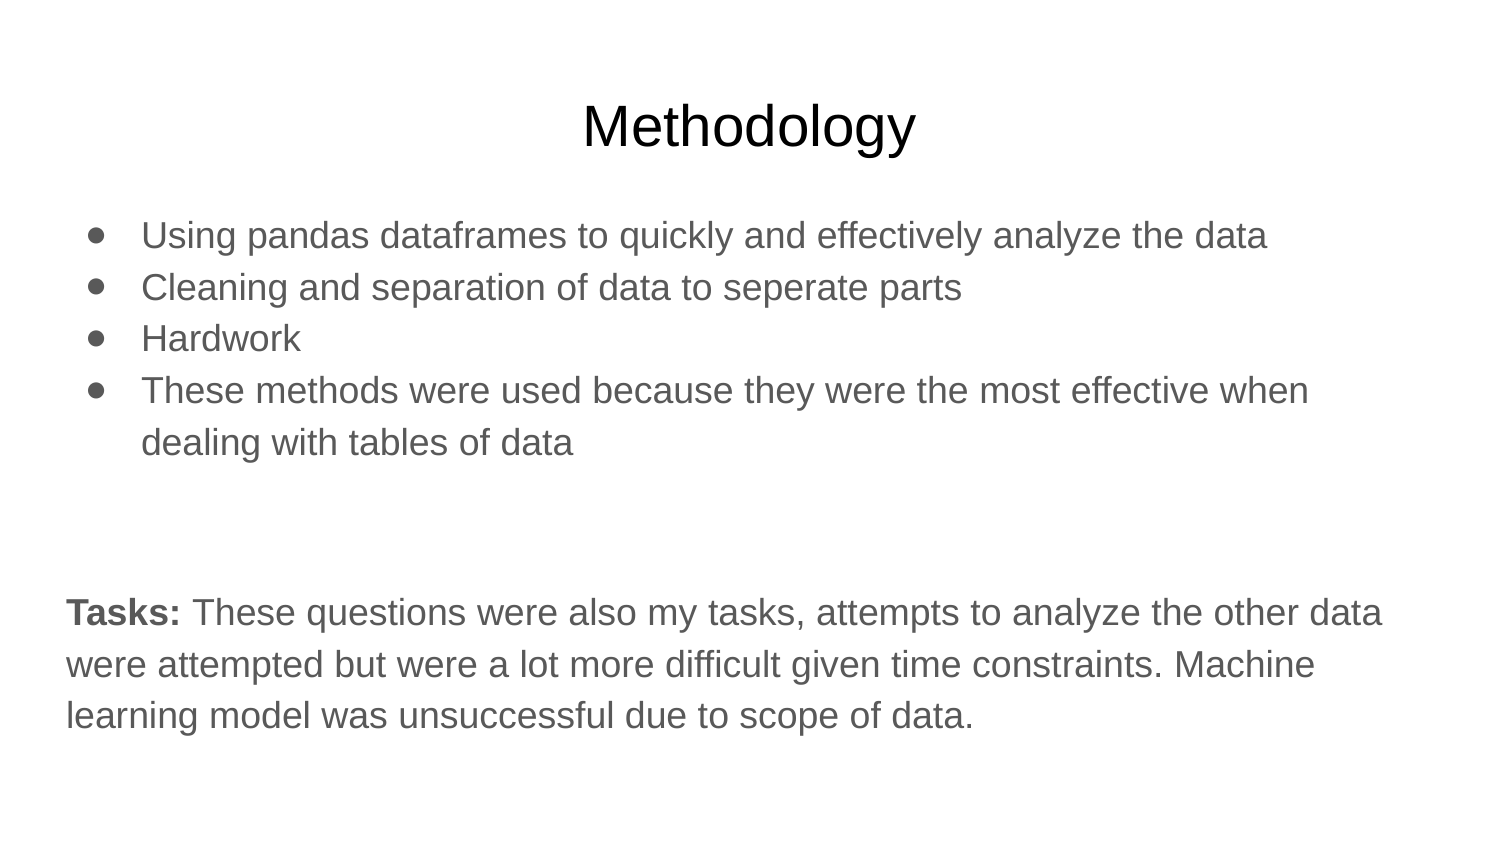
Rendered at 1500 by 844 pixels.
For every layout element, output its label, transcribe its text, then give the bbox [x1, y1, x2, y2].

title Methodology [51, 72, 1449, 167]
list Using pandas dataframes to quickly and effectively analyze the data Cleaning and separation of data to seperate parts Hardwork These methods were used because they were the most effective when dealing with tables of data Tasks: These questions were also my tasks, attempts to analyze the other data were attempted but were a lot more difficult given time constraints. Machine learning model was unsuccessful due to scope of data. [51, 189, 1449, 750]
